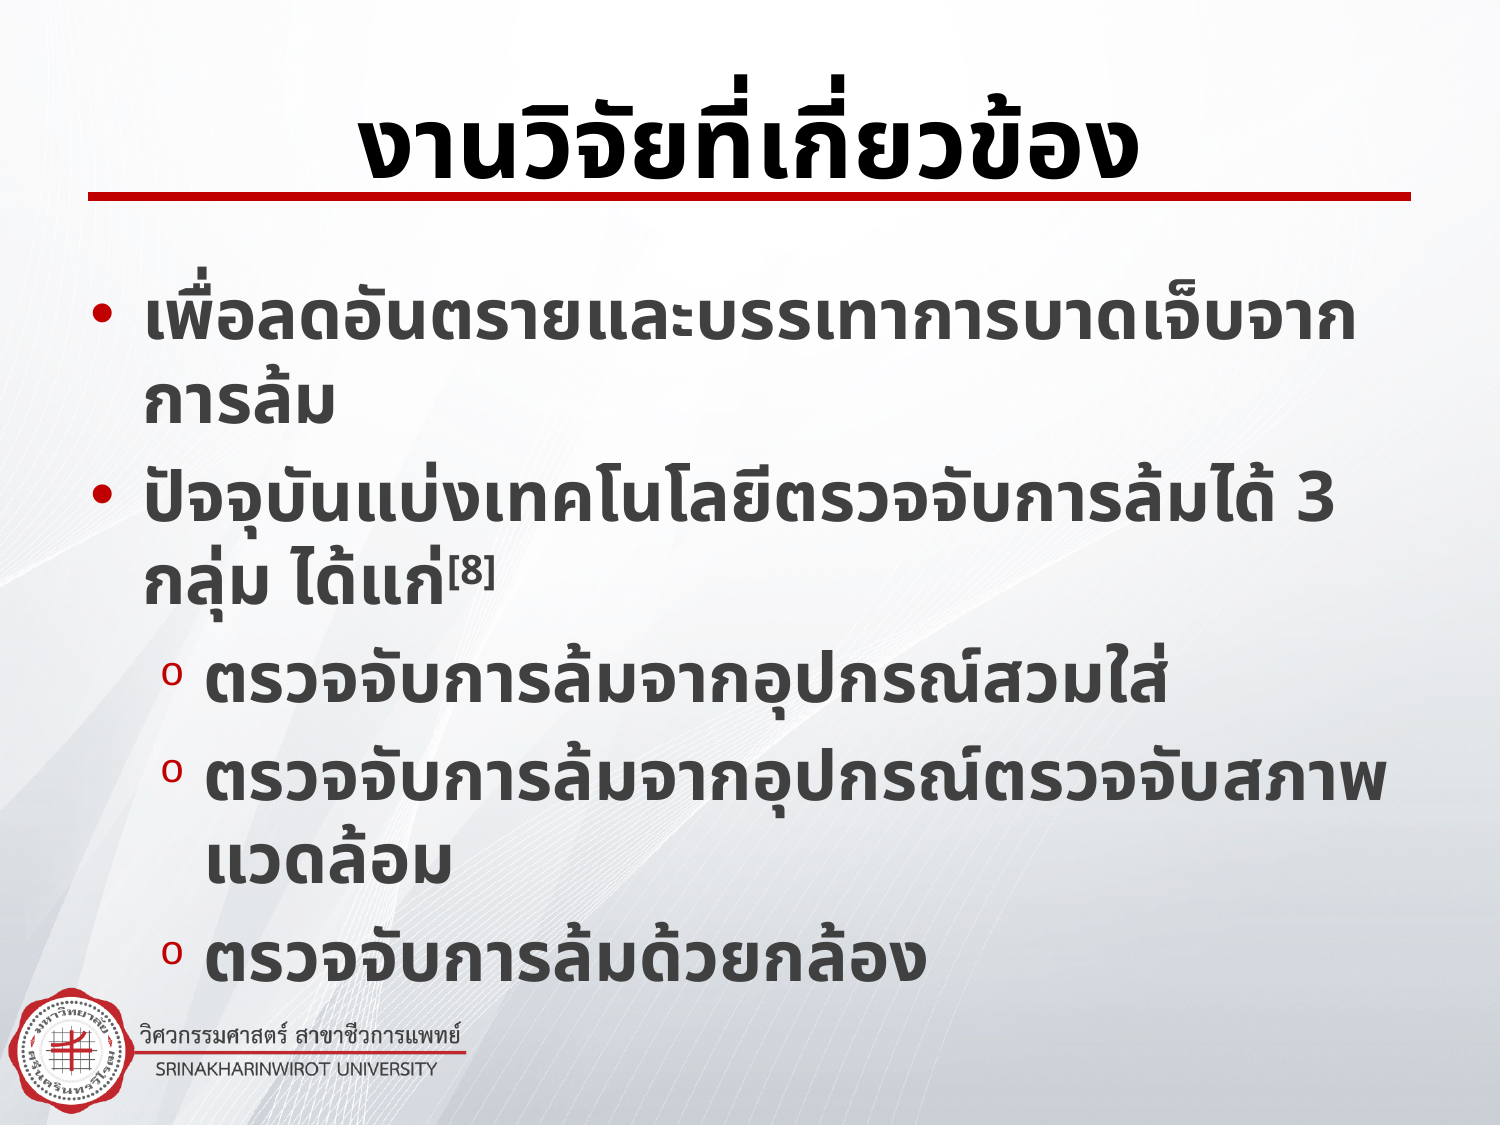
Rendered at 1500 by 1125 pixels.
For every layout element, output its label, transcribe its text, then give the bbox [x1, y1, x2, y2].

title งานวิจัยที่เกี่ยวข้อง [75, 45, 1425, 233]
list เพื่อลดอันตรายและบรรเทาการบาดเจ็บจากการล้ม ปัจจุบันแบ่งเทคโนโลยีตรวจจับการล้มได้ 3 กลุ่ม ได้แก่[8] ตรวจจับการล้มจากอุปกรณ์สวมใส่ ตรวจจับการล้มจากอุปกรณ์ตรวจจับสภาพแวดล้อม ตรวจจับการล้มด้วยกล้อง [75, 262, 1425, 1005]
picture [0, 979, 474, 1122]
